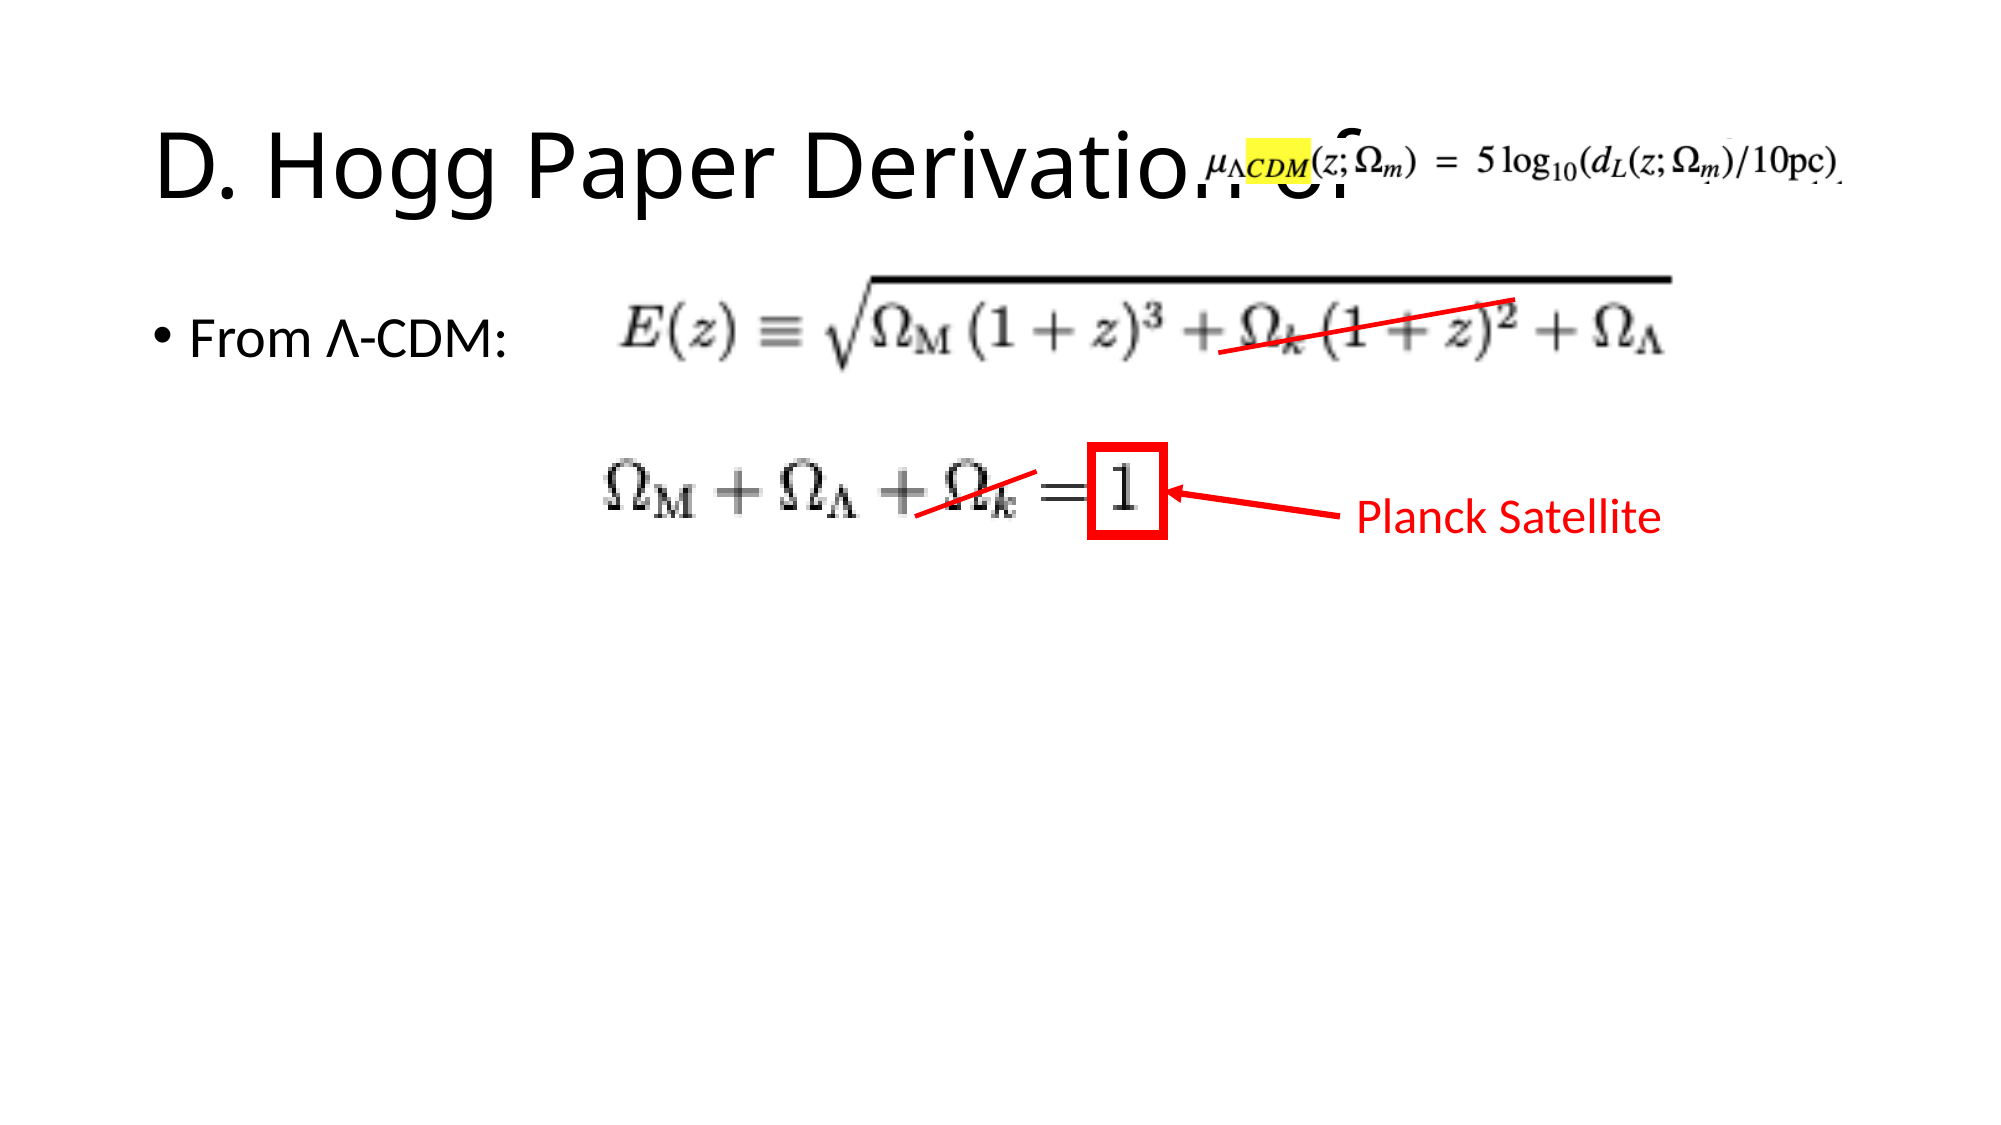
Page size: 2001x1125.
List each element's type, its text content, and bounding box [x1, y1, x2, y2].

text_box Planck Satellite [1341, 475, 1678, 551]
picture [547, 244, 1813, 396]
picture [561, 446, 1164, 535]
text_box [1218, 299, 1515, 353]
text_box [914, 471, 1037, 517]
list From Λ-CDM: [137, 299, 1863, 1014]
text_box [1163, 490, 1340, 517]
picture [1186, 138, 1844, 184]
title D. Hogg Paper Derivation of [137, 59, 1863, 278]
